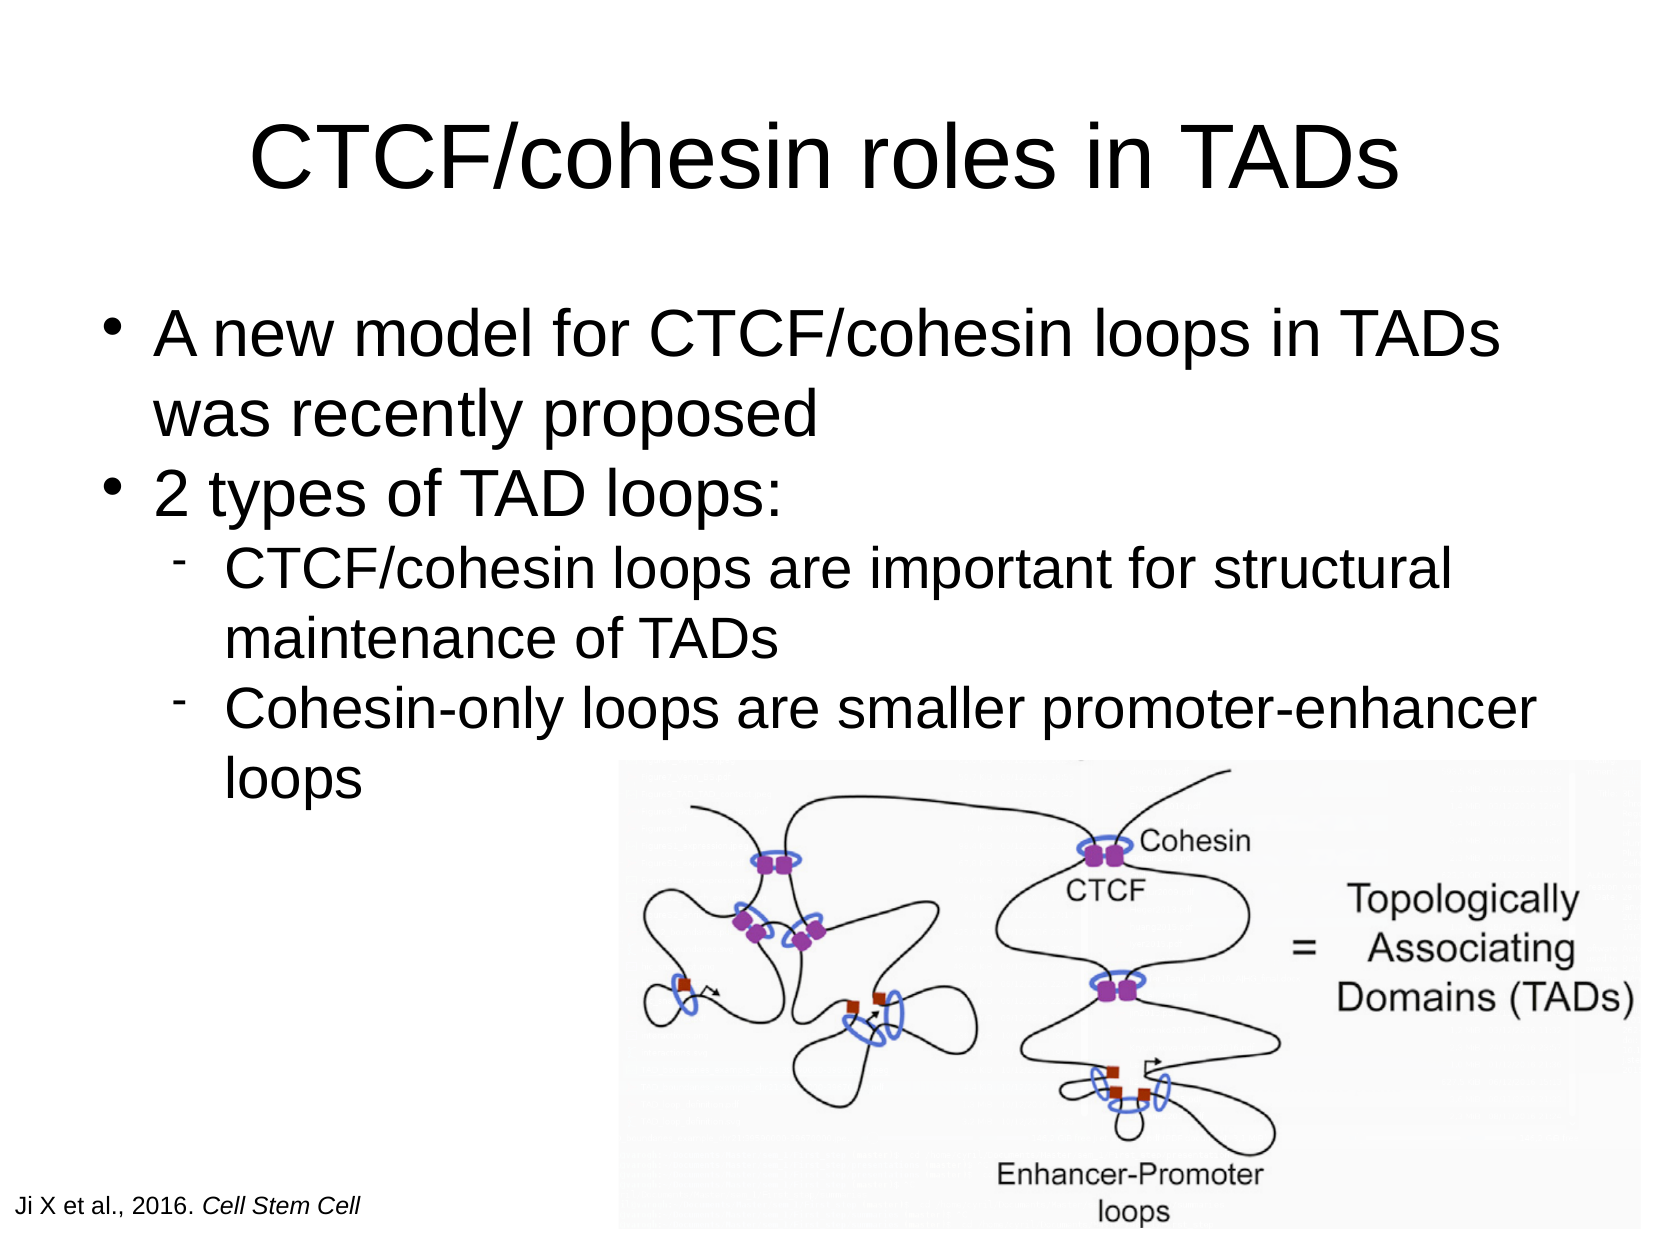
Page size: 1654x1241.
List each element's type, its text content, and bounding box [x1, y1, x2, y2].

text_box Ji X et al., 2016. Cell Stem Cell [0, 1182, 1653, 1241]
text_box CTCF/cohesin roles in TADs [82, 49, 1570, 256]
picture [618, 760, 1641, 1229]
text_box A new model for CTCF/cohesin loops in TADs was recently proposed 2 types of TAD loops: CTCF/cohesin loops are important for structural maintenance of TADs Cohesin-only loops are smaller promoter-enhancer loops [82, 290, 1570, 1009]
